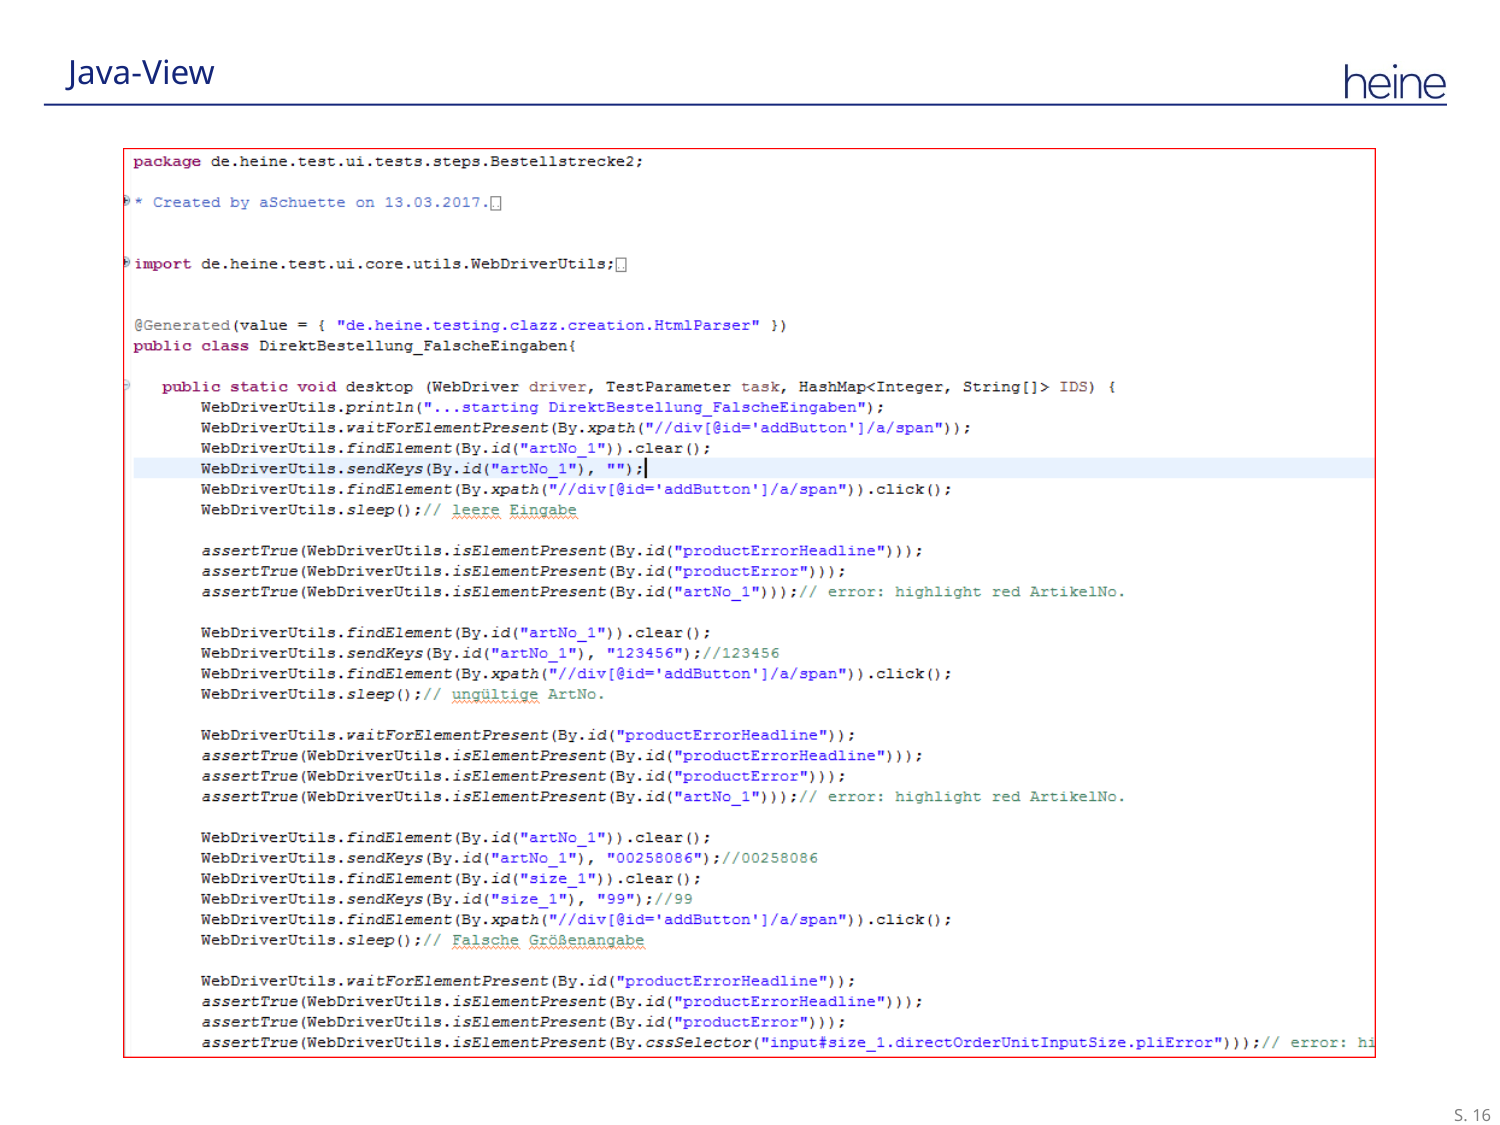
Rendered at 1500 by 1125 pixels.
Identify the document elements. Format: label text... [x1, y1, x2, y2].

picture [123, 148, 1376, 1059]
title Java-View [53, 42, 1404, 100]
picture [1340, 61, 1447, 101]
